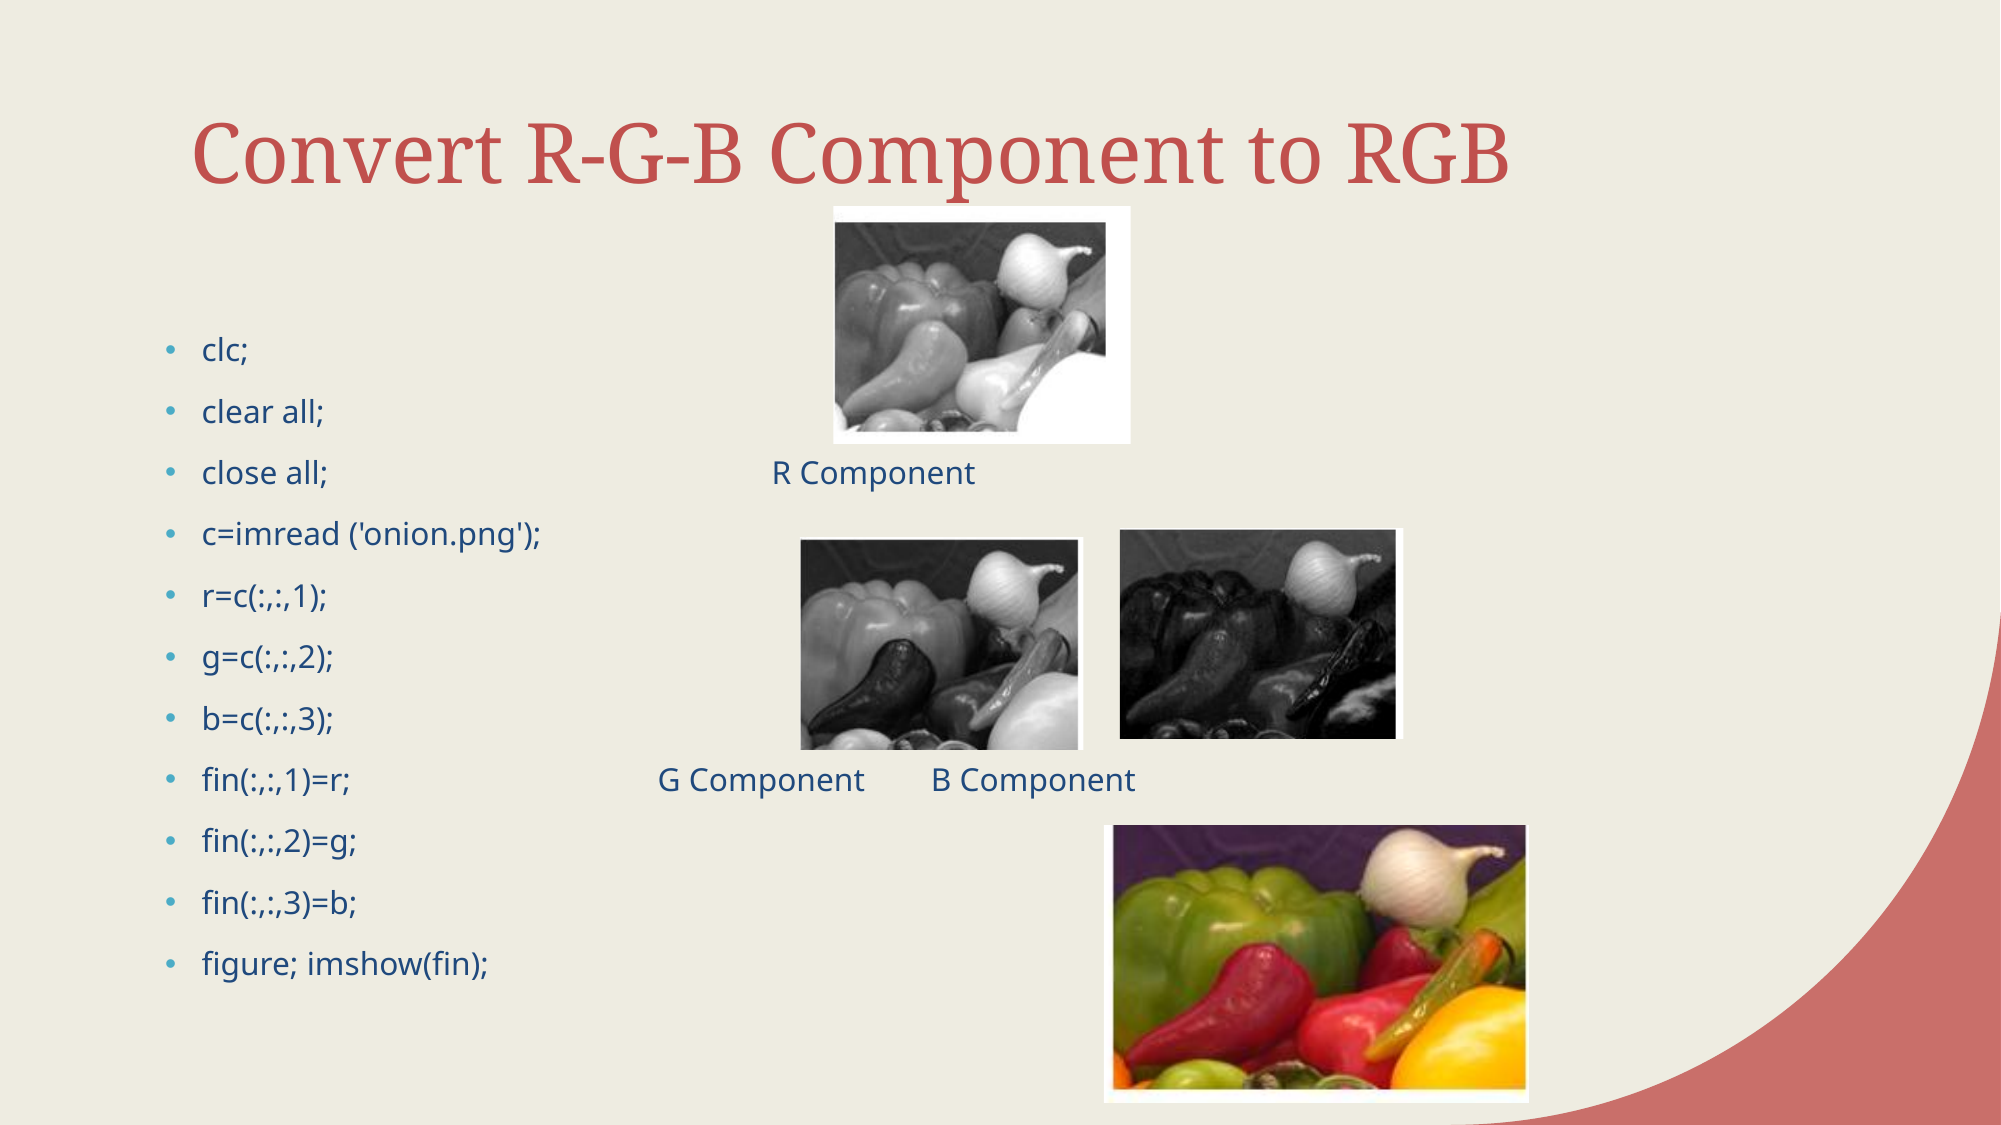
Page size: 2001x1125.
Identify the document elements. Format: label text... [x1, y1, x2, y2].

picture [799, 537, 1084, 750]
picture [833, 206, 1131, 444]
list clc; clear all; close all; R Component c=imread ('onion.png'); r=c(:,:,1); g=c(:,:,2); b=c(:,:,3); fin(:,:,1)=r; G Component B Component fin(:,:,2)=g; fin(:,:,3)=b; figure; imshow(fin); [150, 314, 1777, 992]
picture [1119, 528, 1404, 739]
title Convert R-G-B Component to RGB [175, 17, 1826, 282]
picture [1103, 824, 1529, 1103]
